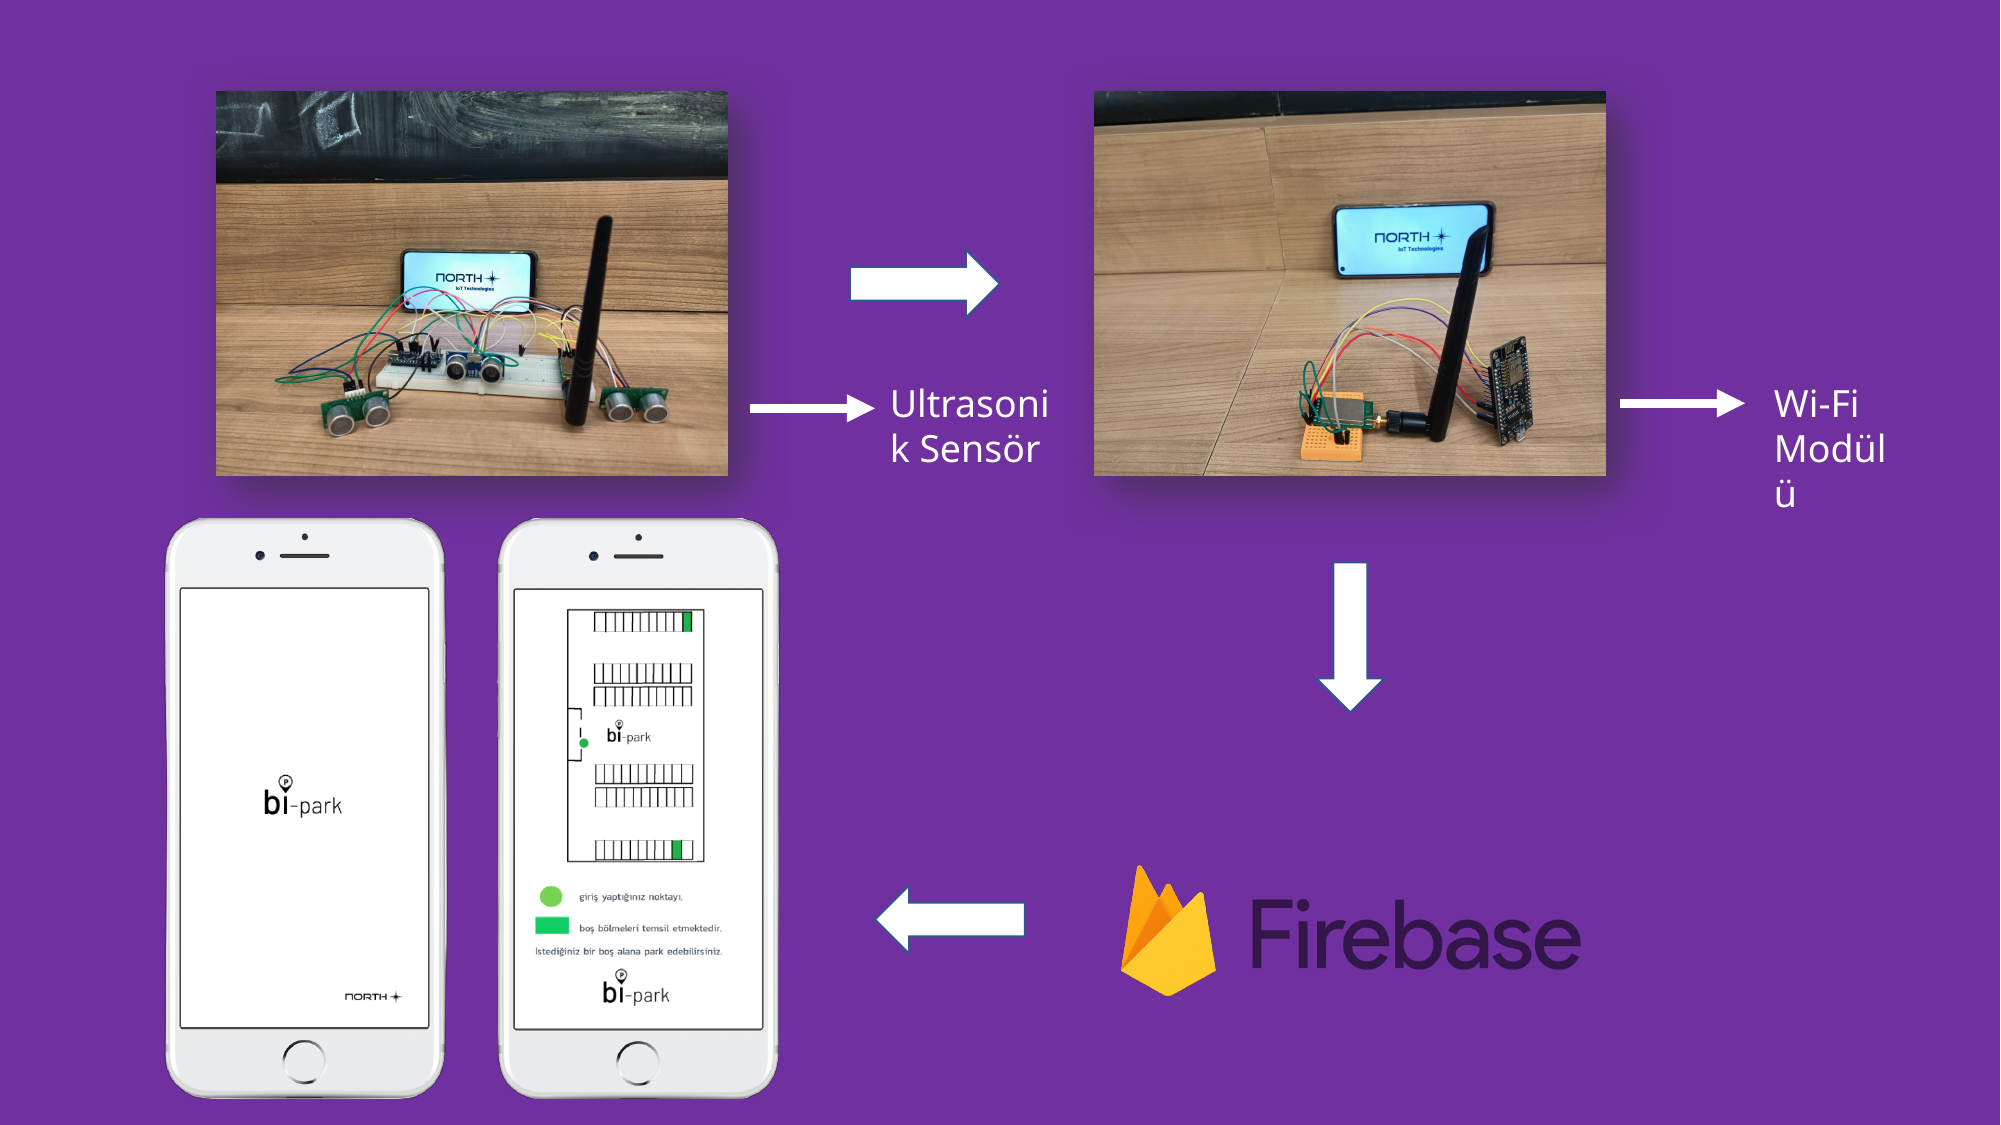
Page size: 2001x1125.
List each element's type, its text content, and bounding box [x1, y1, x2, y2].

text_box [873, 882, 1024, 956]
picture [1094, 91, 1606, 476]
text_box [848, 247, 1002, 321]
text_box Ultrasonik Sensör [874, 372, 1073, 477]
text_box [1313, 561, 1387, 714]
picture [1024, 765, 1676, 1099]
text_box Wi-Fi Modülü [1759, 372, 1916, 522]
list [216, 91, 728, 476]
picture [45, 518, 799, 1099]
